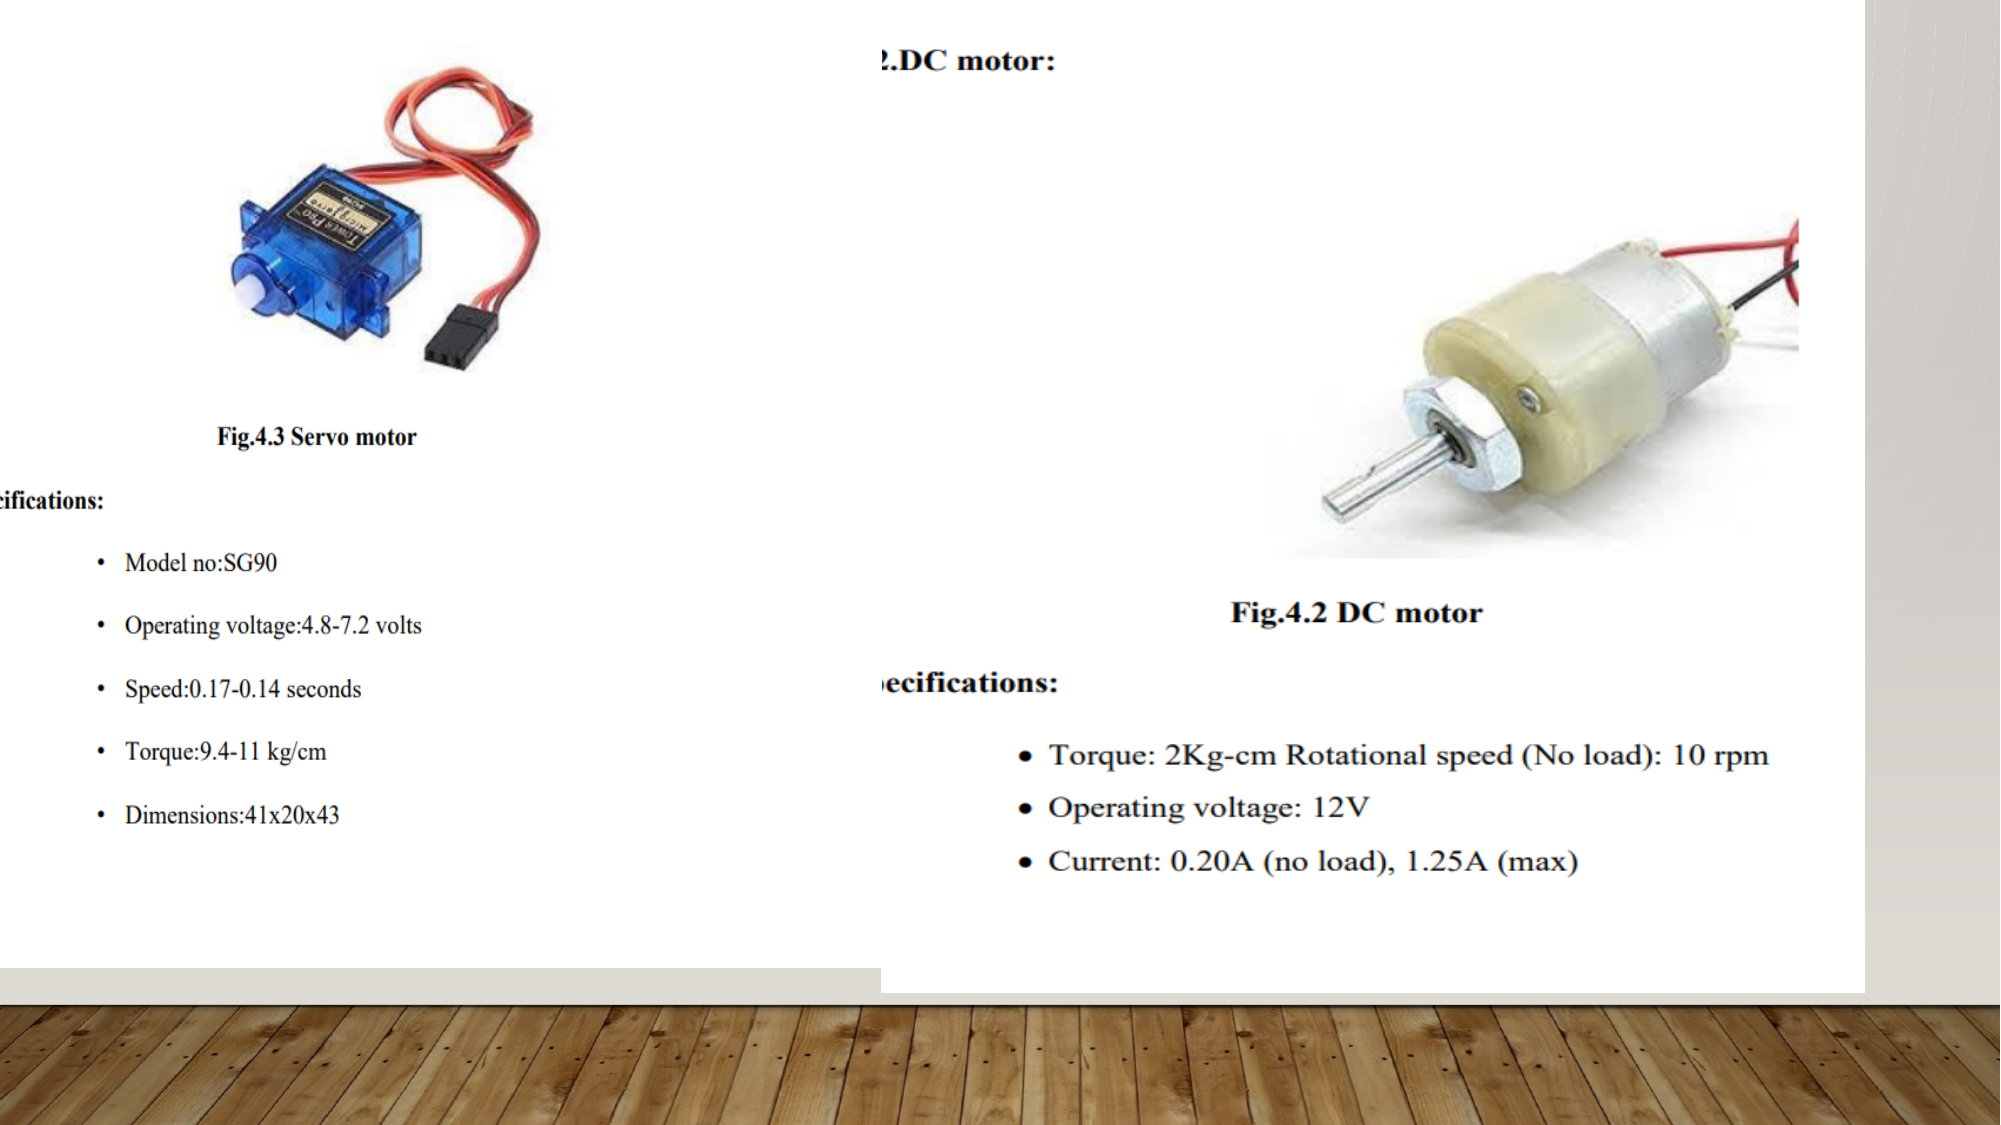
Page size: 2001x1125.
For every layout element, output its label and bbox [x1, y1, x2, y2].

picture [0, 1005, 2000, 1125]
picture [0, 0, 882, 968]
list [880, 0, 1865, 994]
